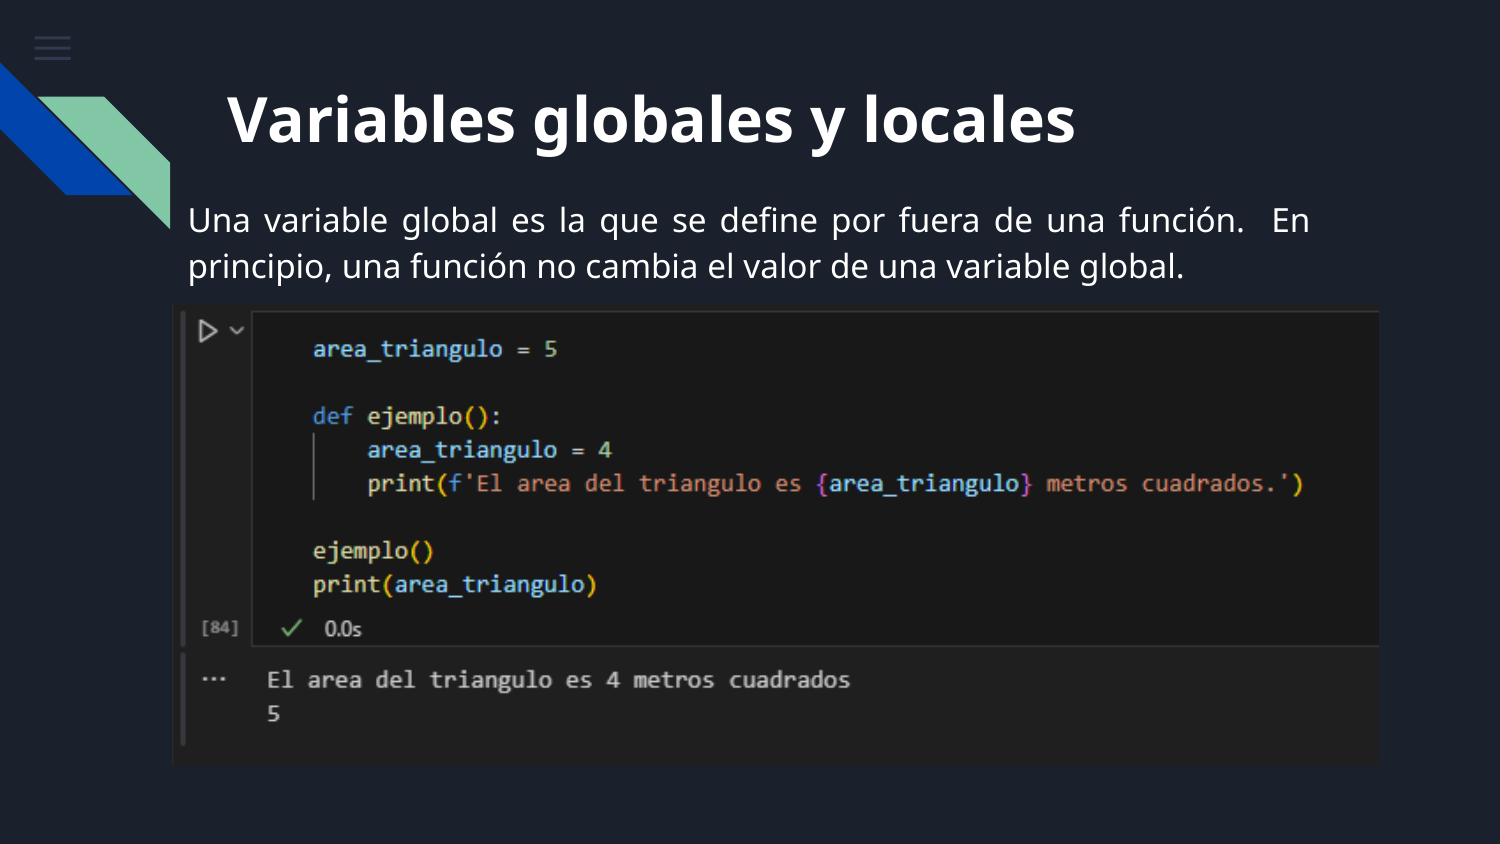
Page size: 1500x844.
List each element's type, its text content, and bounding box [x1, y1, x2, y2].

list Una variable global es la que se define por fuera de una función. En principio, una función no cambia el valor de una variable global. [172, 177, 1328, 280]
title Variables globales y locales [212, 64, 1368, 215]
picture [172, 304, 1380, 766]
